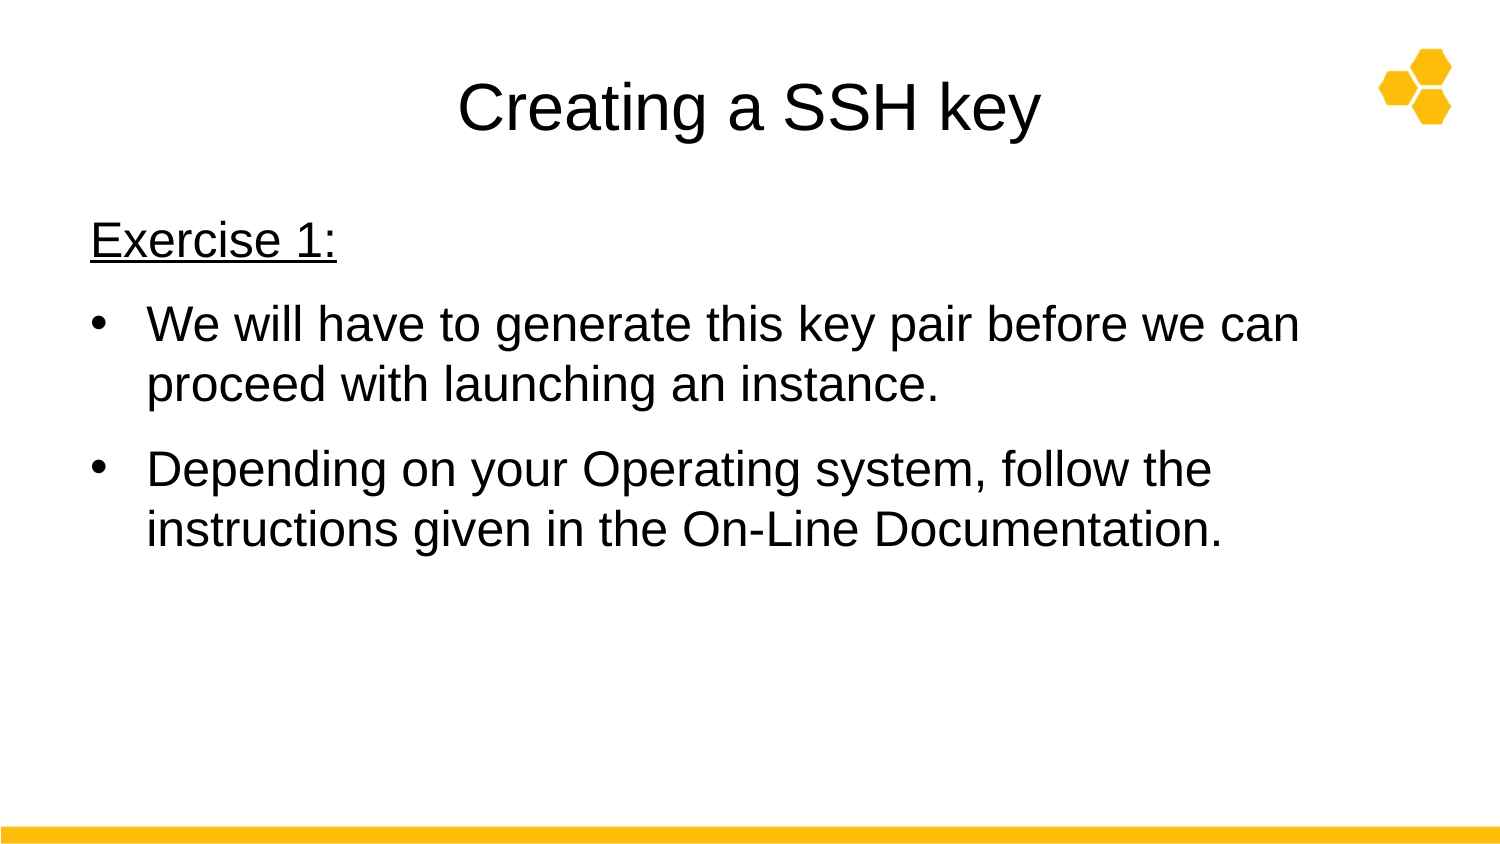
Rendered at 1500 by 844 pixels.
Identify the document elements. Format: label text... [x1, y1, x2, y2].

title Creating a SSH key [75, 33, 1425, 175]
picture [0, 0, 1500, 844]
list Exercise 1: We will have to generate this key pair before we can proceed with launching an instance. Depending on your Operating system, follow the instructions given in the On-Line Documentation. [75, 199, 1425, 754]
